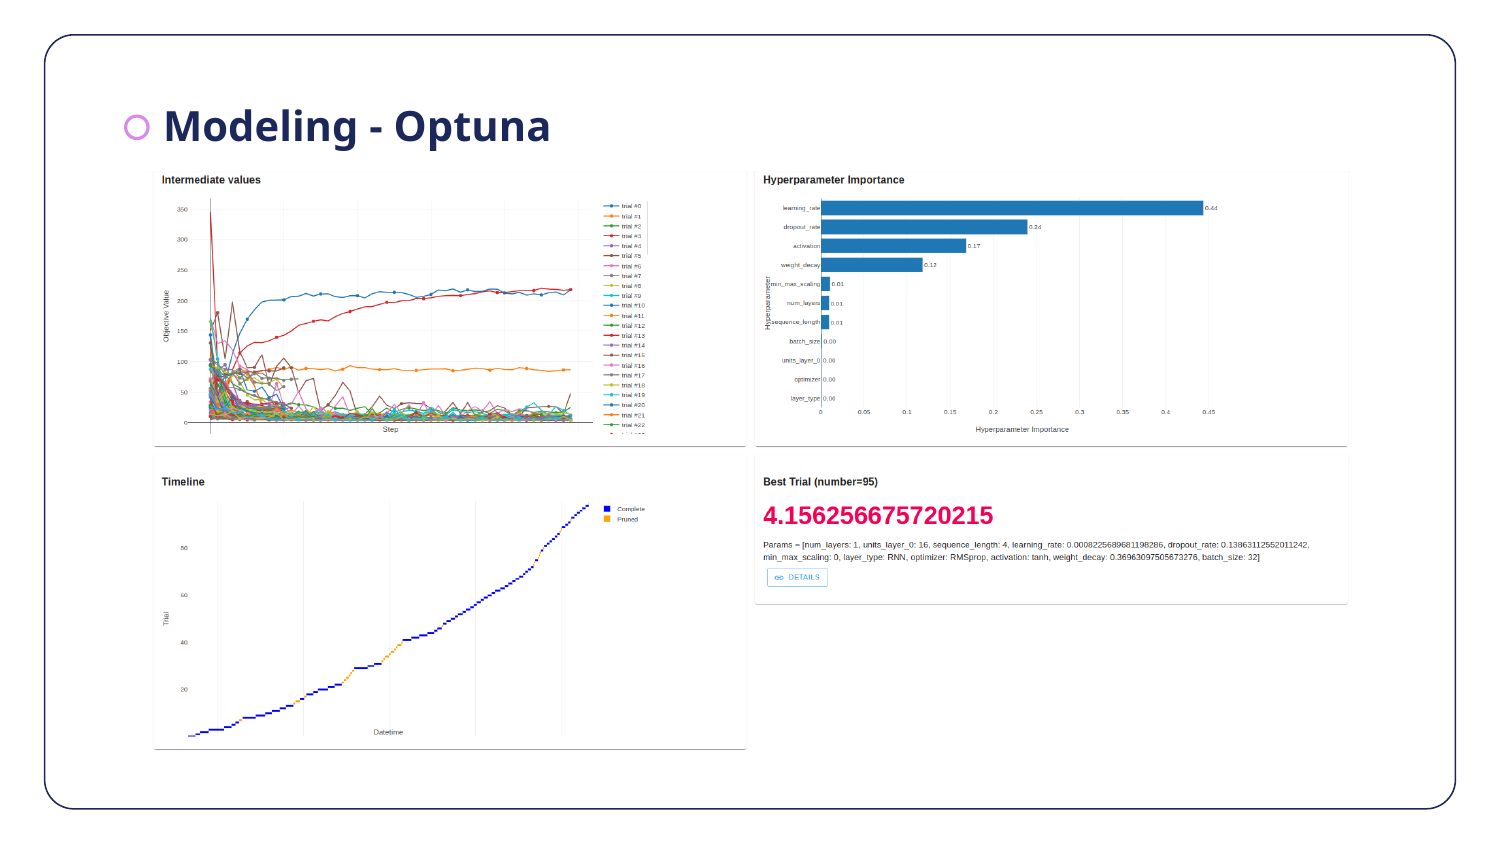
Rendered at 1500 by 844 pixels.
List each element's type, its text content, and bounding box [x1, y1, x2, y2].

subtitle Modeling - Optuna [148, 89, 798, 165]
picture [147, 171, 1352, 752]
text_box [125, 116, 149, 139]
